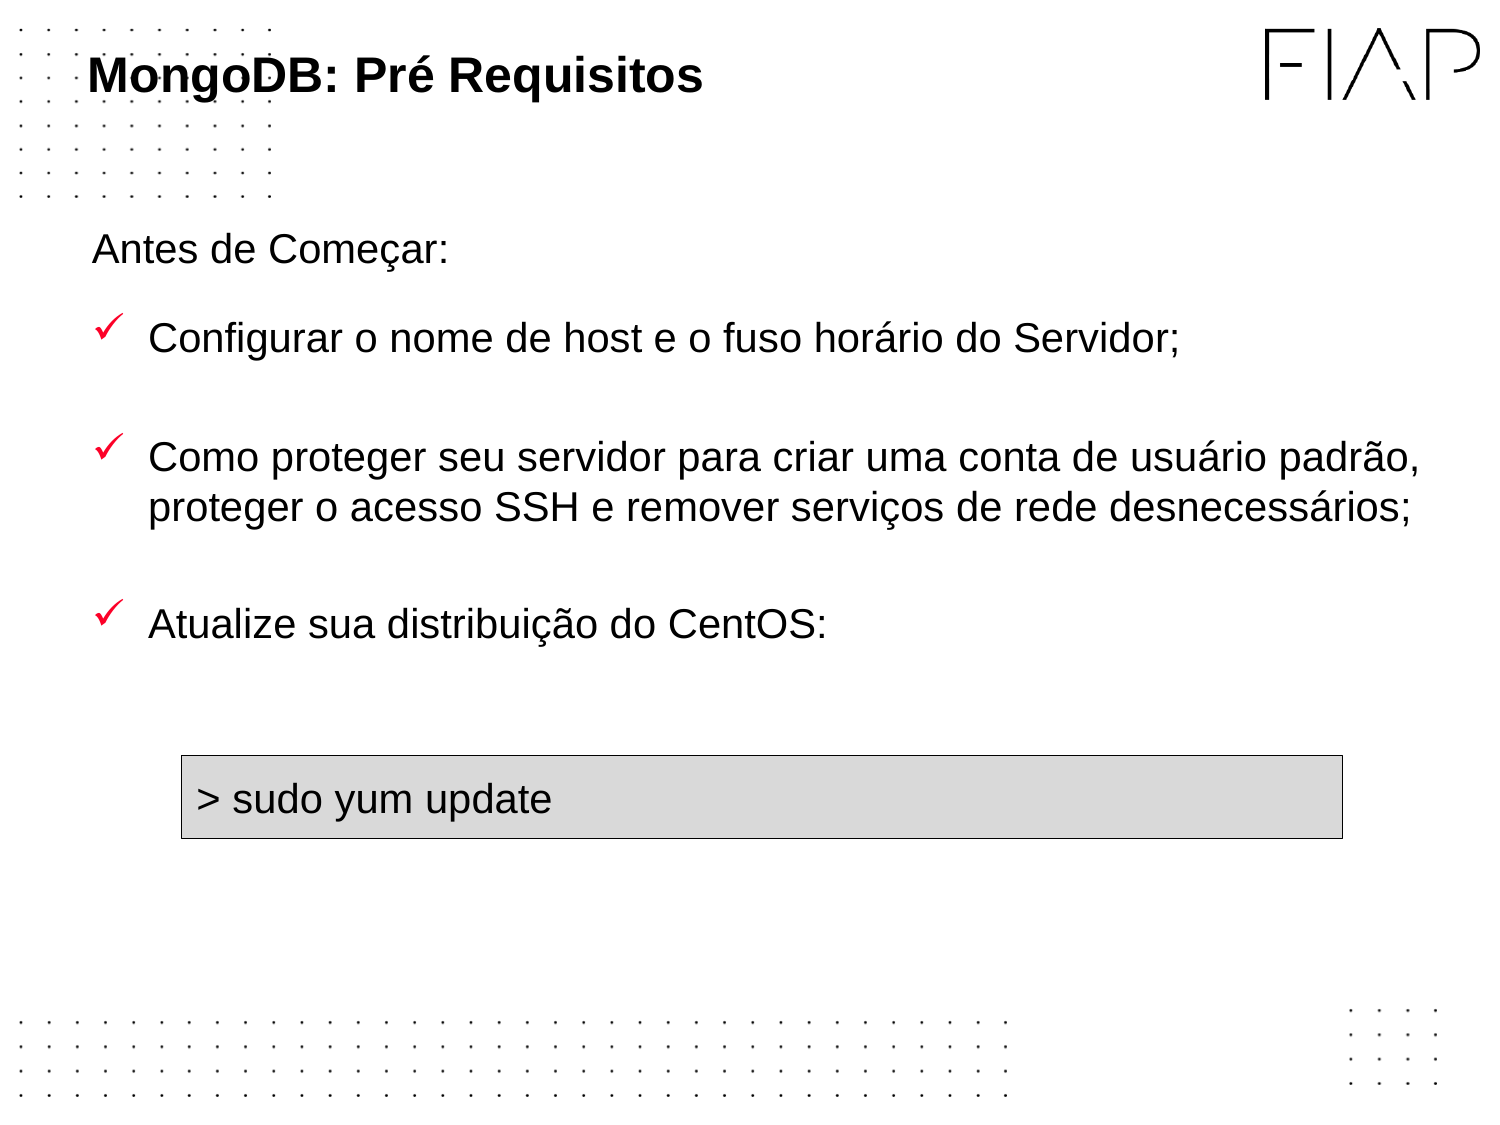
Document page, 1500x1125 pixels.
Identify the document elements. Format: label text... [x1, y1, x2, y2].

picture [19, 1019, 1007, 1097]
picture [1265, 28, 1480, 100]
title MongoDB: Pré Requisitos [72, 38, 1223, 114]
text_box > sudo yum update [180, 753, 1344, 840]
picture [19, 28, 271, 198]
text_box Antes de Começar: Configurar o nome de host e o fuso horário do Servidor; Como proteger seu servidor para criar uma conta de usuário padrão, proteger o acesso SSH e remover serviços de rede desnecessários; Atualize sua distribuição do CentOS: [76, 214, 1447, 1083]
